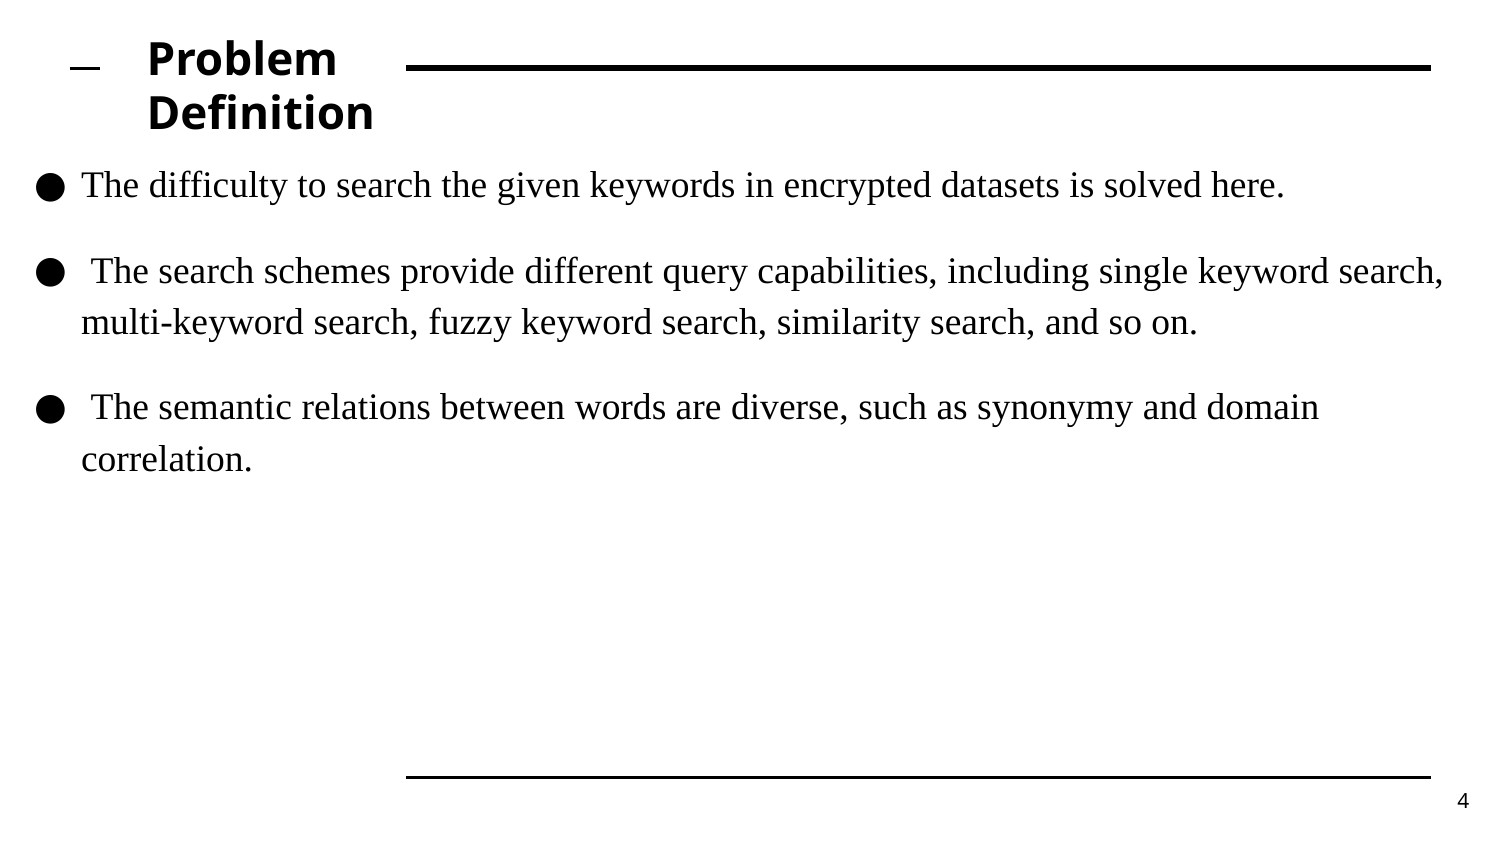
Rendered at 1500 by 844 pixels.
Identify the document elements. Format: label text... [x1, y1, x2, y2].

slide_number 4 [1394, 769, 1484, 834]
list The difficulty to search the given keywords in encrypted datasets is solved here. The search schemes provide different query capabilities, including single keyword search, multi-keyword search, fuzzy keyword search, similarity search, and so on. The semantic relations between words are diverse, such as synonymy and domain correlation. [19, 138, 1480, 833]
title Problem Definition [131, 14, 435, 125]
